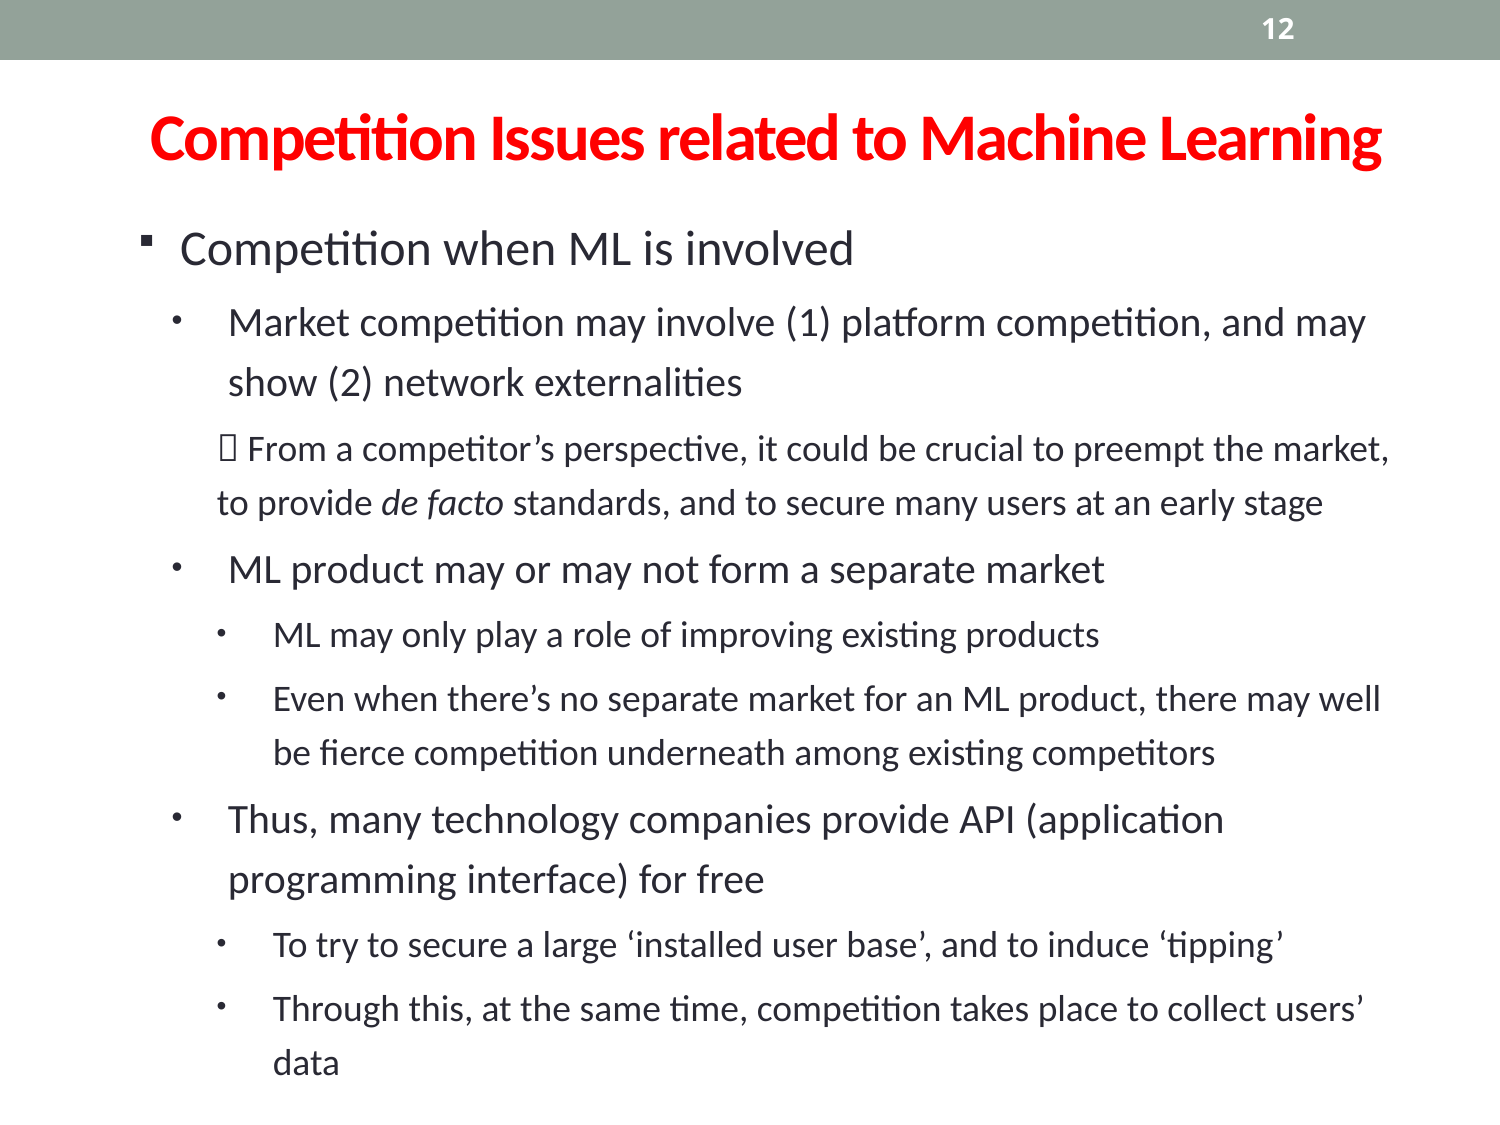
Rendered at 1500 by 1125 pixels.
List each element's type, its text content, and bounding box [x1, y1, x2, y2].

slide_number 12 [1250, 3, 1425, 57]
list Competition when ML is involved Market competition may involve (1) platform competition, and may show (2) network externalities  From a competitor’s perspective, it could be crucial to preempt the market, to provide de facto standards, and to secure many users at an early stage ML product may or may not form a separate market ML may only play a role of improving existing products Even when there’s no separate market for an ML product, there may well be fierce competition underneath among existing competitors Thus, many technology companies provide API (application programming interface) for free To try to secure a large ‘installed user base’, and to induce ‘tipping’ Through this, at the same time, competition takes place to collect users’ data [100, 196, 1424, 1035]
title Competition Issues related to Machine Learning [135, 90, 1483, 179]
